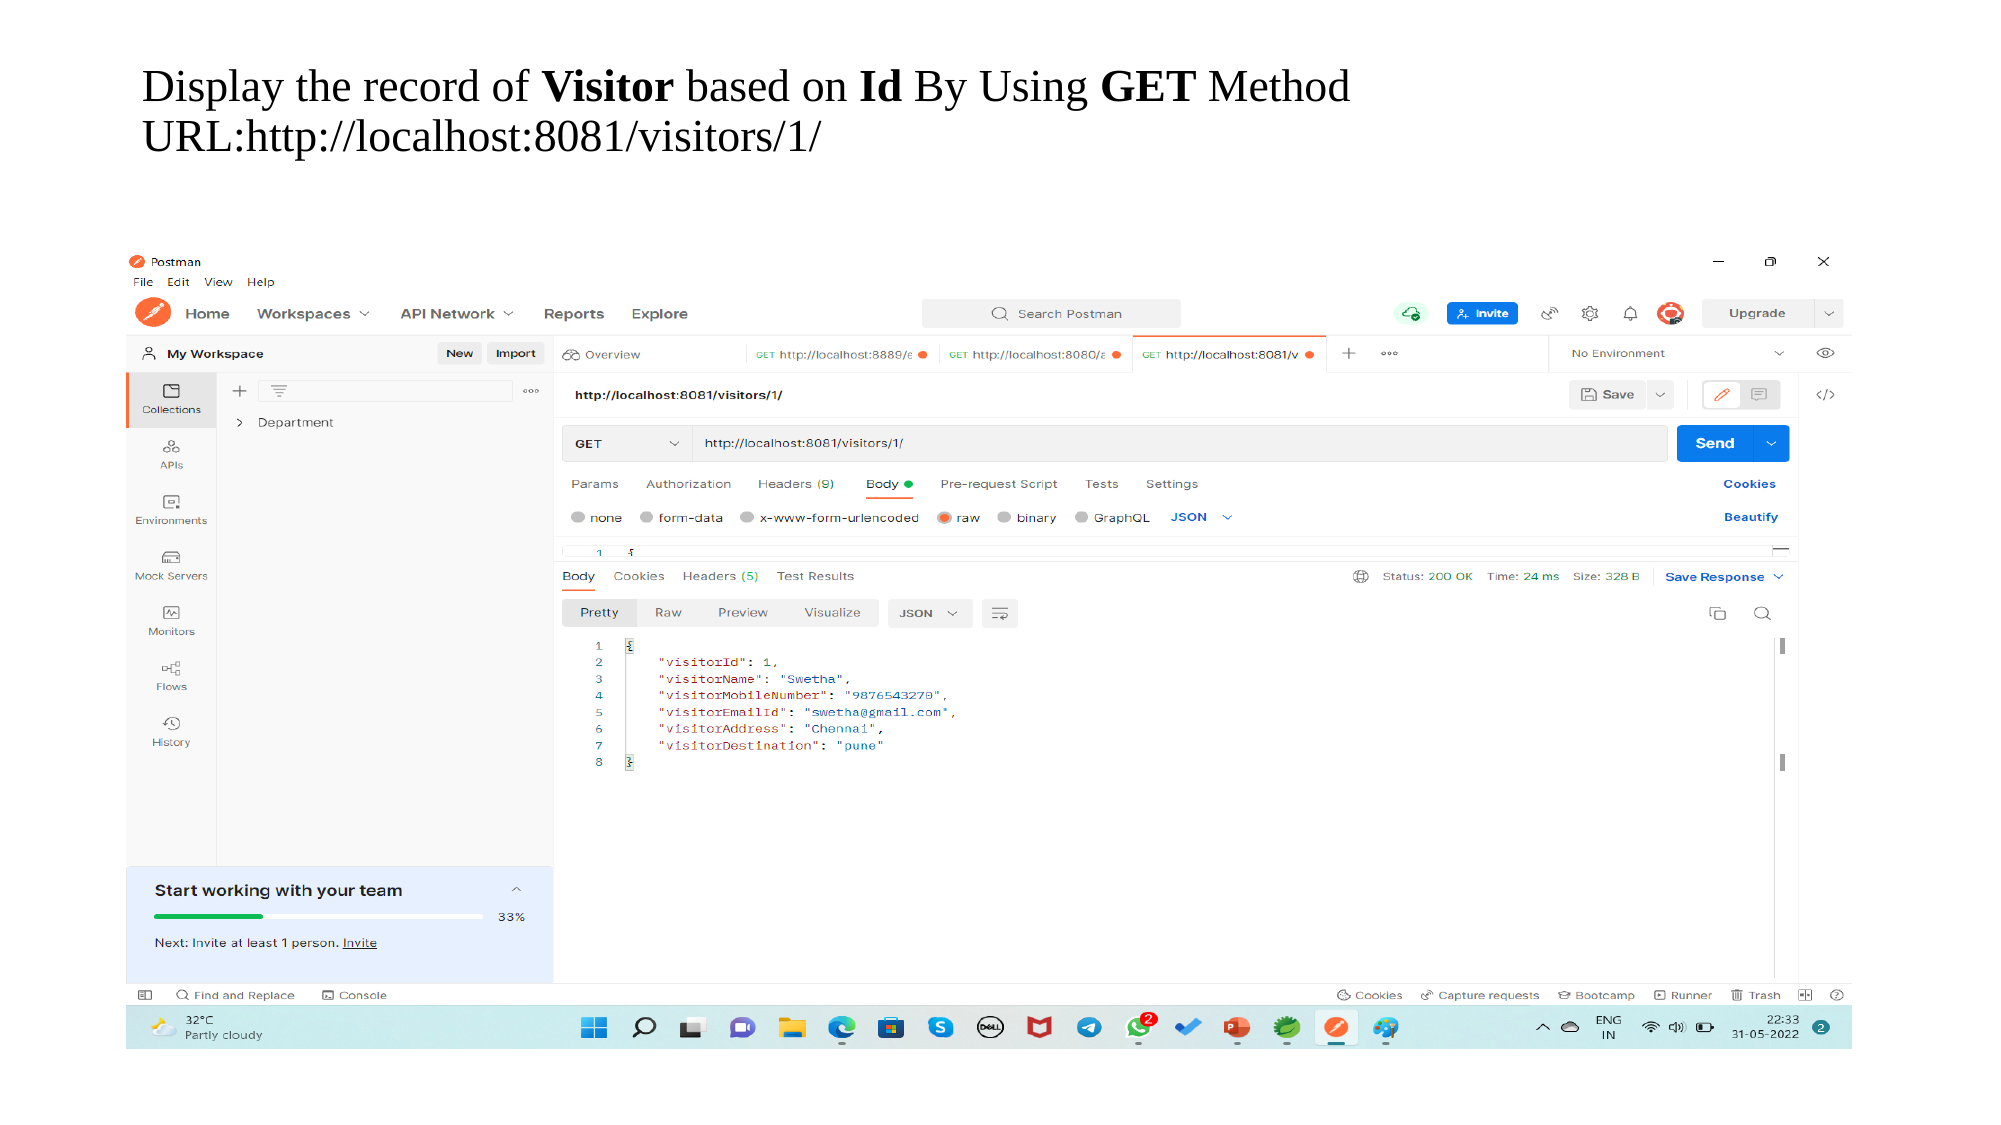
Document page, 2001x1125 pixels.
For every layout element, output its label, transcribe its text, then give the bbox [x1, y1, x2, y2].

title Display the record of Visitor based on Id By Using GET Method URL:http://localhost:8081/visitors/1/ [126, 52, 1852, 172]
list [126, 251, 1852, 1049]
